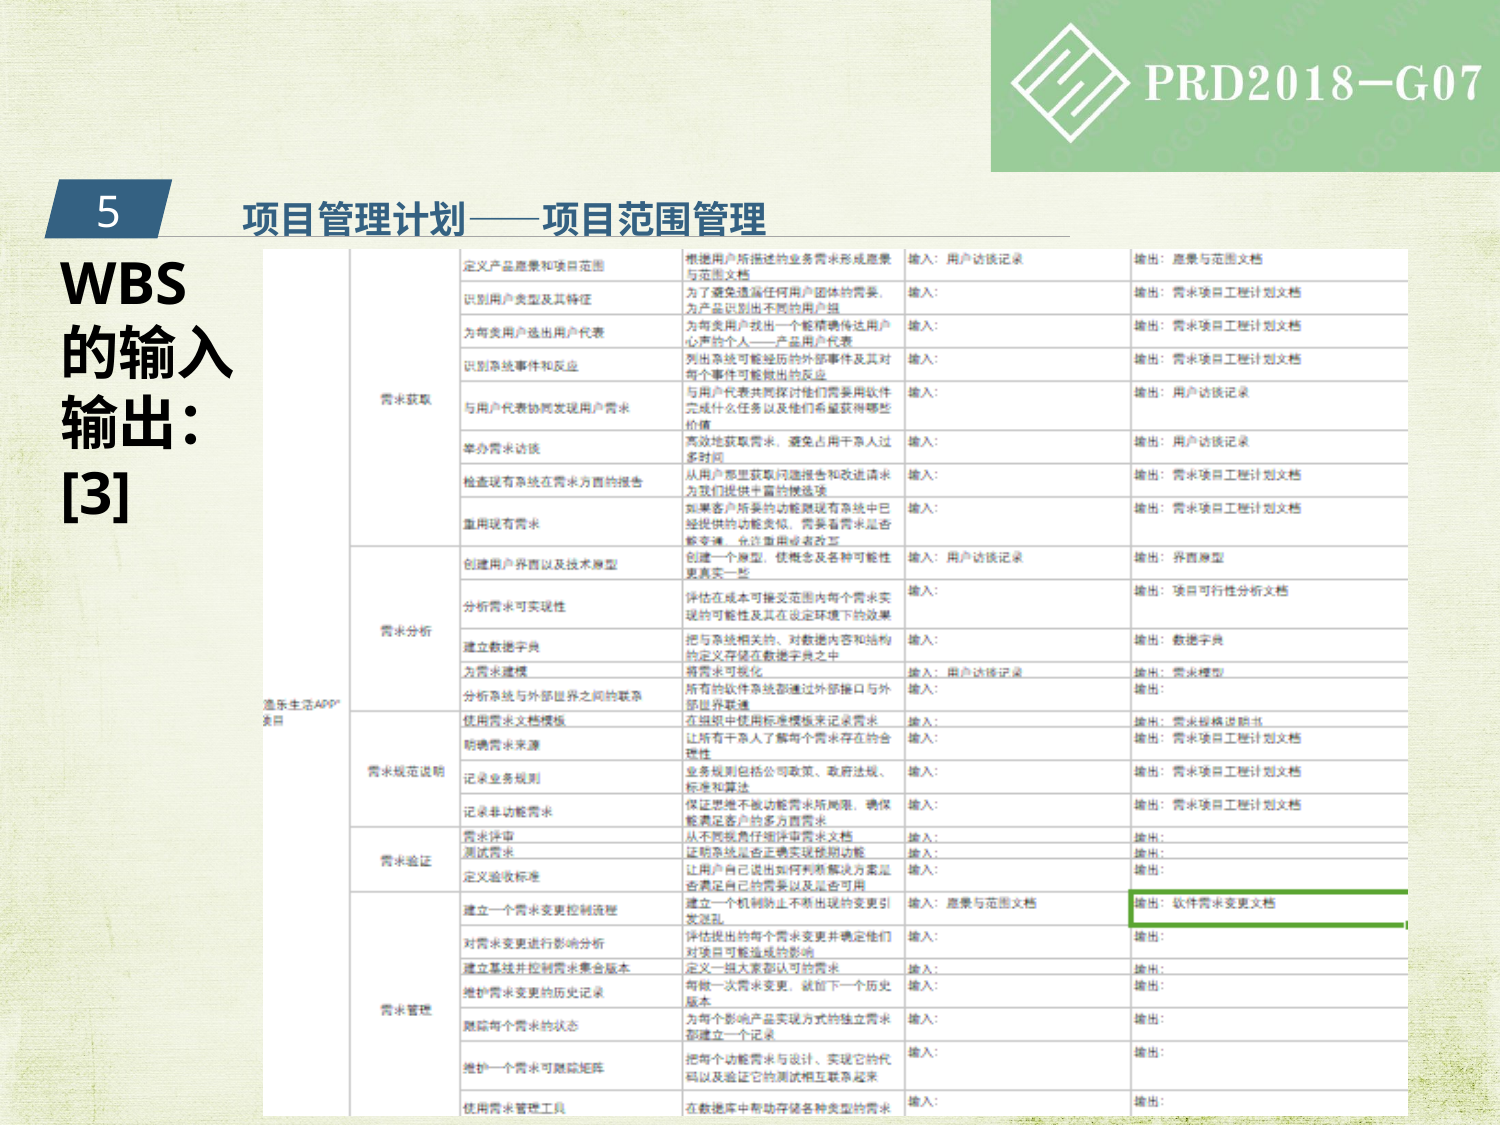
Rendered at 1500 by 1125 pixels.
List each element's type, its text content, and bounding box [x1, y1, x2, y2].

text_box 5 [45, 176, 172, 238]
text_box 项目管理计划——项目范围管理 [227, 166, 783, 236]
text_box WBS的输入输出： [3] [45, 238, 264, 534]
picture [0, 0, 1500, 1125]
text_box 项目管理计划——项目范围管理 [227, 237, 783, 249]
